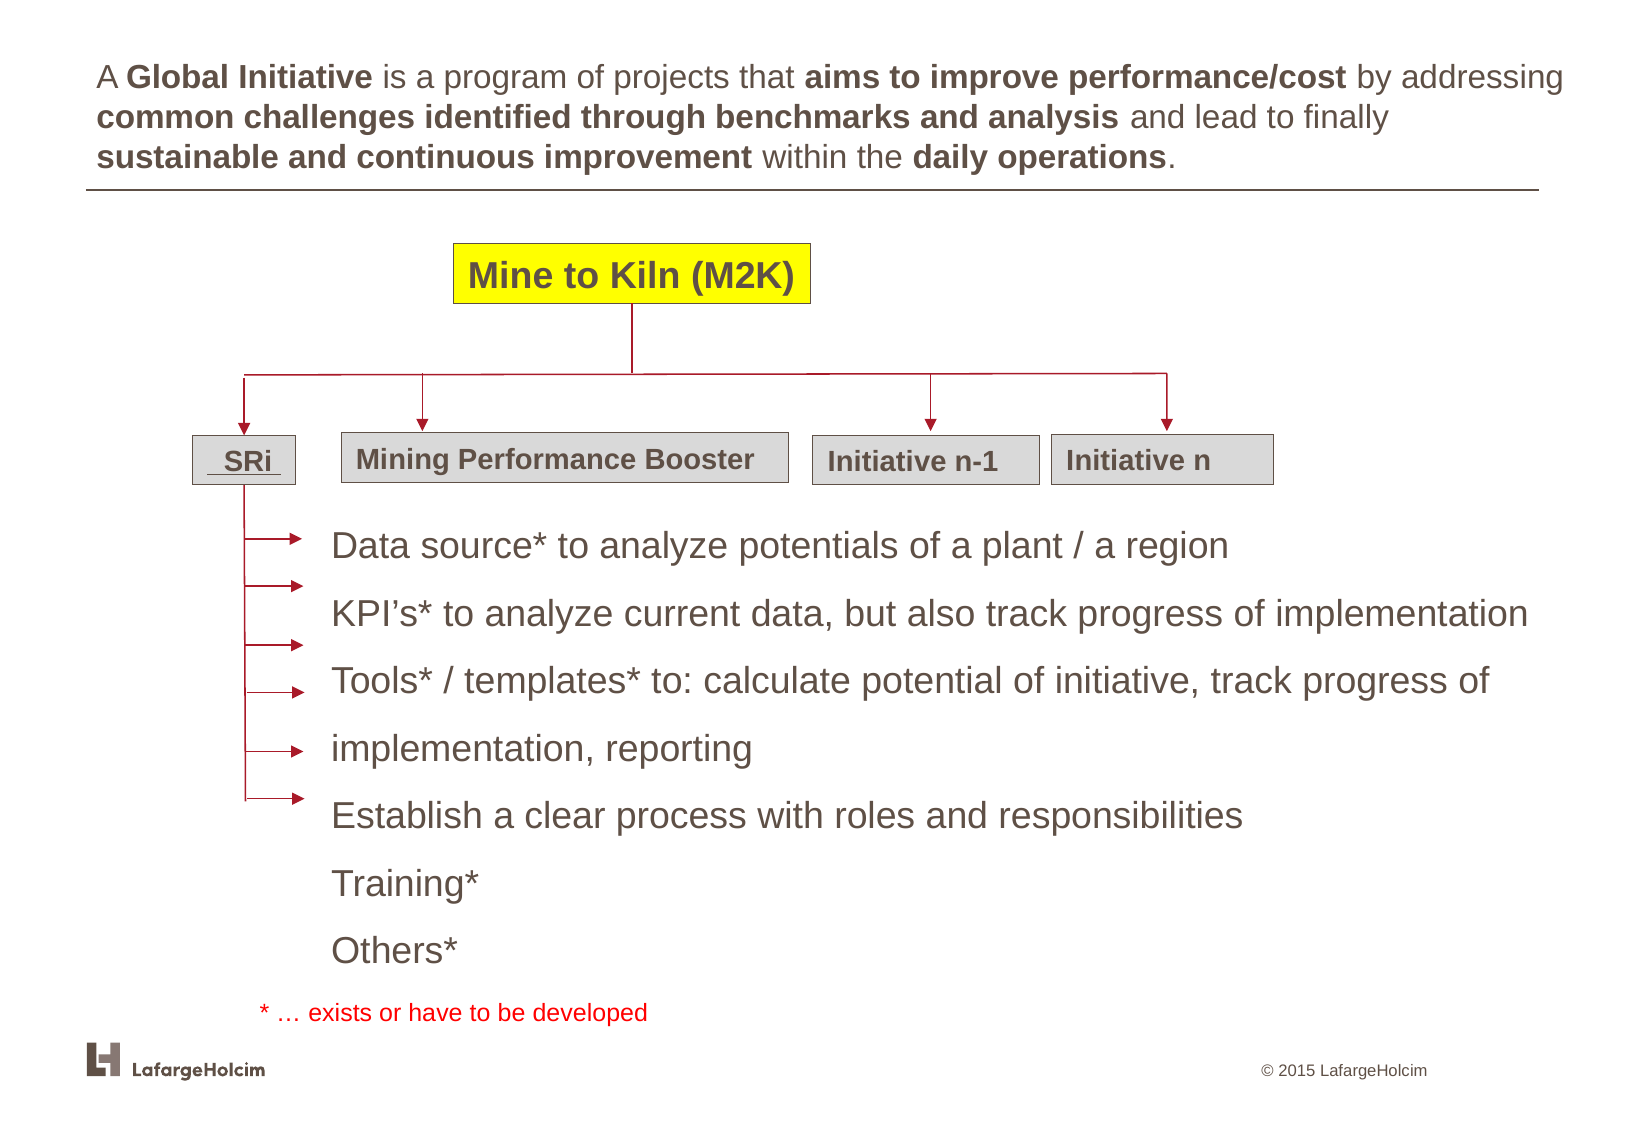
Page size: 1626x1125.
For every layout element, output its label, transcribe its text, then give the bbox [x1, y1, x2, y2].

text_box SRi [192, 435, 296, 485]
text_box Initiative n-1 [812, 435, 1040, 485]
text_box Mine to Kiln (M2K) [453, 243, 811, 304]
text_box * … exists or have to be developed [244, 989, 664, 1035]
text_box Initiative n [1051, 434, 1274, 485]
text_box Data source* to analyze potentials of a plant / a region KPI’s* to analyze current data, but also track progress of implementation Tools* / templates* to: calculate potential of initiative, track progress of implementation, reporting Establish a clear process with roles and responsibilities Training* Others* [316, 491, 1604, 979]
text_box Mining Performance Booster [341, 432, 789, 483]
text_box A Global Initiative is a program of projects that aims to improve performance/cost by addressing common challenges identified through benchmarks and analysis and lead to finally sustainable and continuous improvement within the daily operations. [81, 48, 1593, 183]
